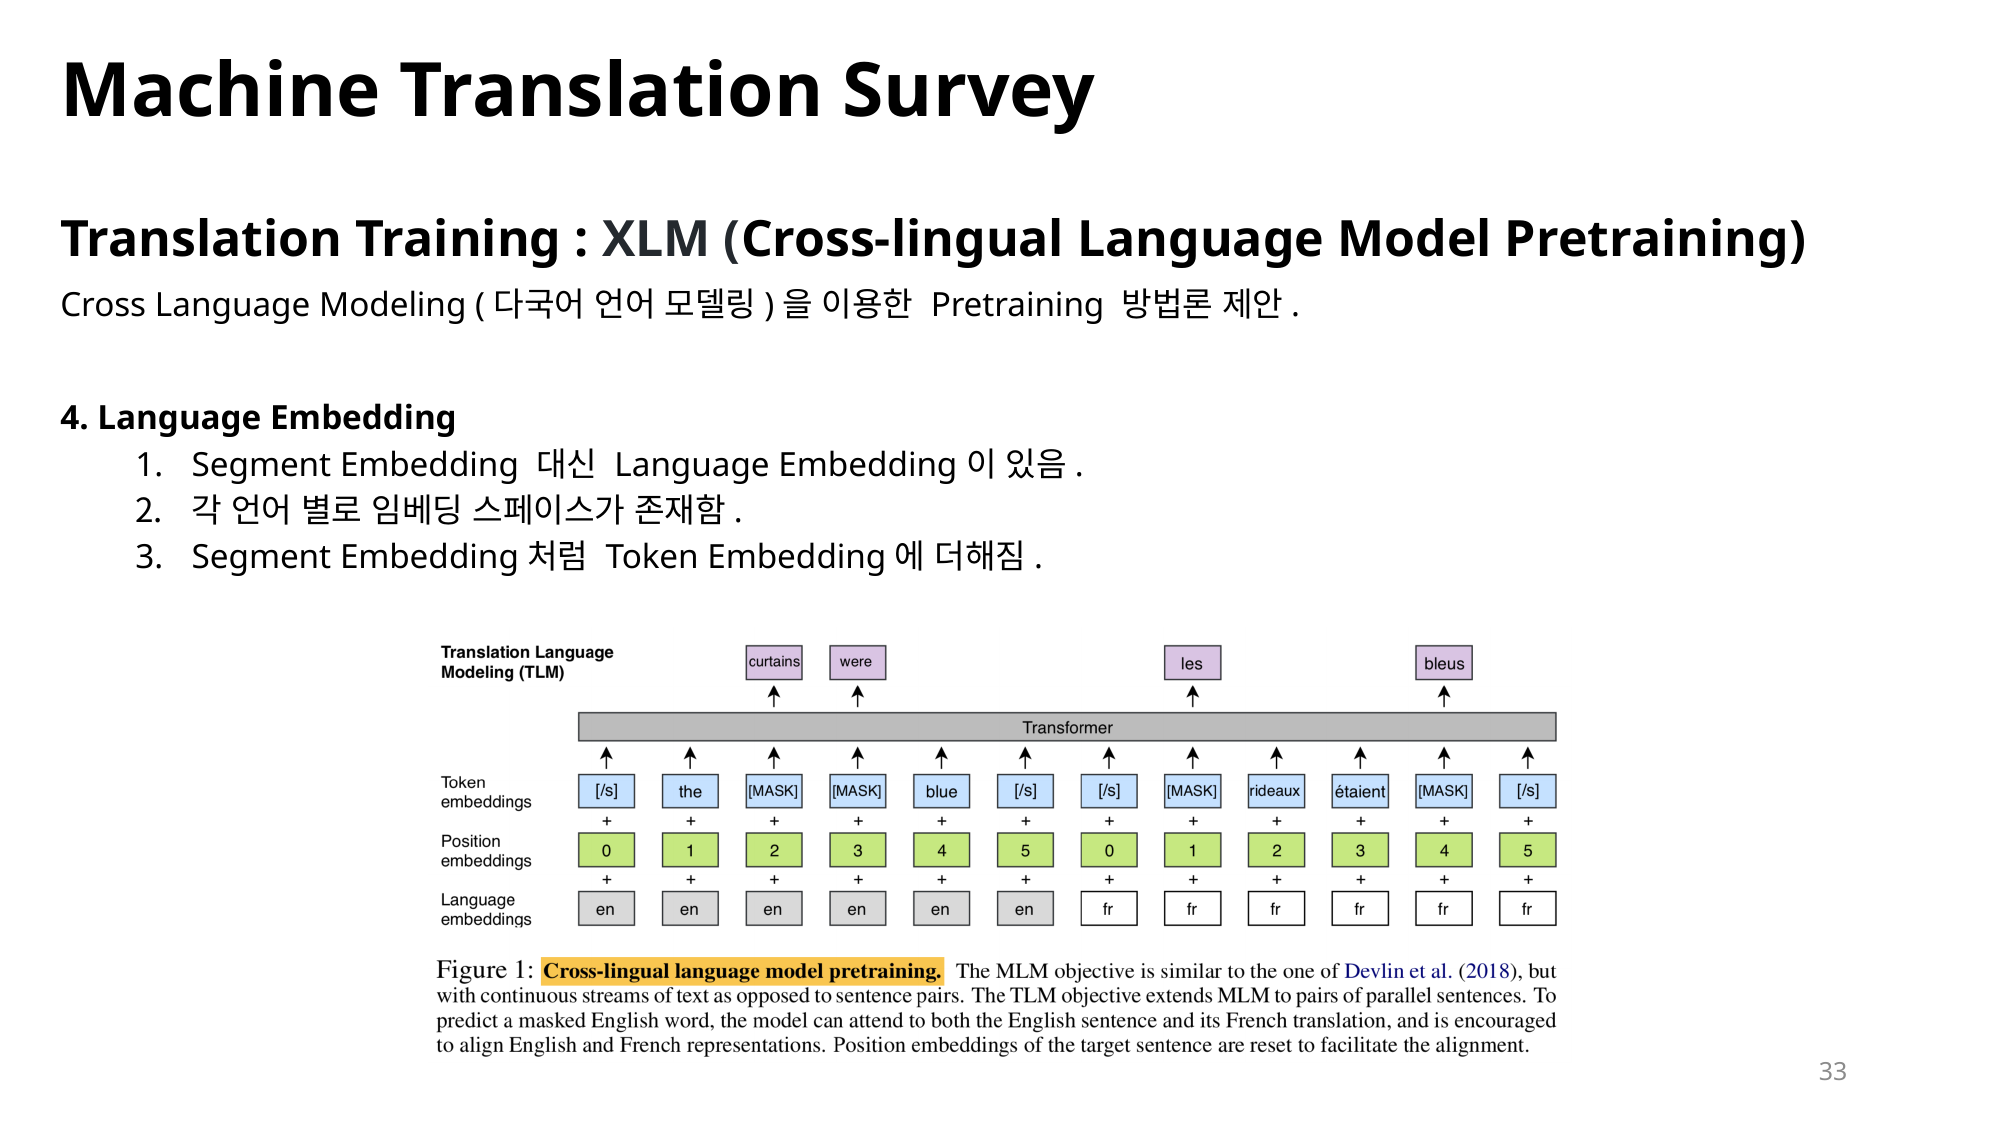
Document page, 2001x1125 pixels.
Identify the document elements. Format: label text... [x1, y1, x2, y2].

slide_number 33 [1412, 1042, 1863, 1103]
picture [428, 627, 1572, 1063]
subtitle Translation Training : XLM (Cross-lingual Language Model Pretraining) Cross Language Modeling (다국어 언어 모델링)을 이용한 Pretraining 방법론 제안. 4. Language Embedding Segment Embedding 대신 Language Embedding이 있음. 각 언어 별로 임베딩 스페이스가 존재함. Segment Embedding처럼 Token Embedding에 더해짐. [45, 205, 2000, 1117]
title Machine Translation Survey [45, 0, 1271, 141]
